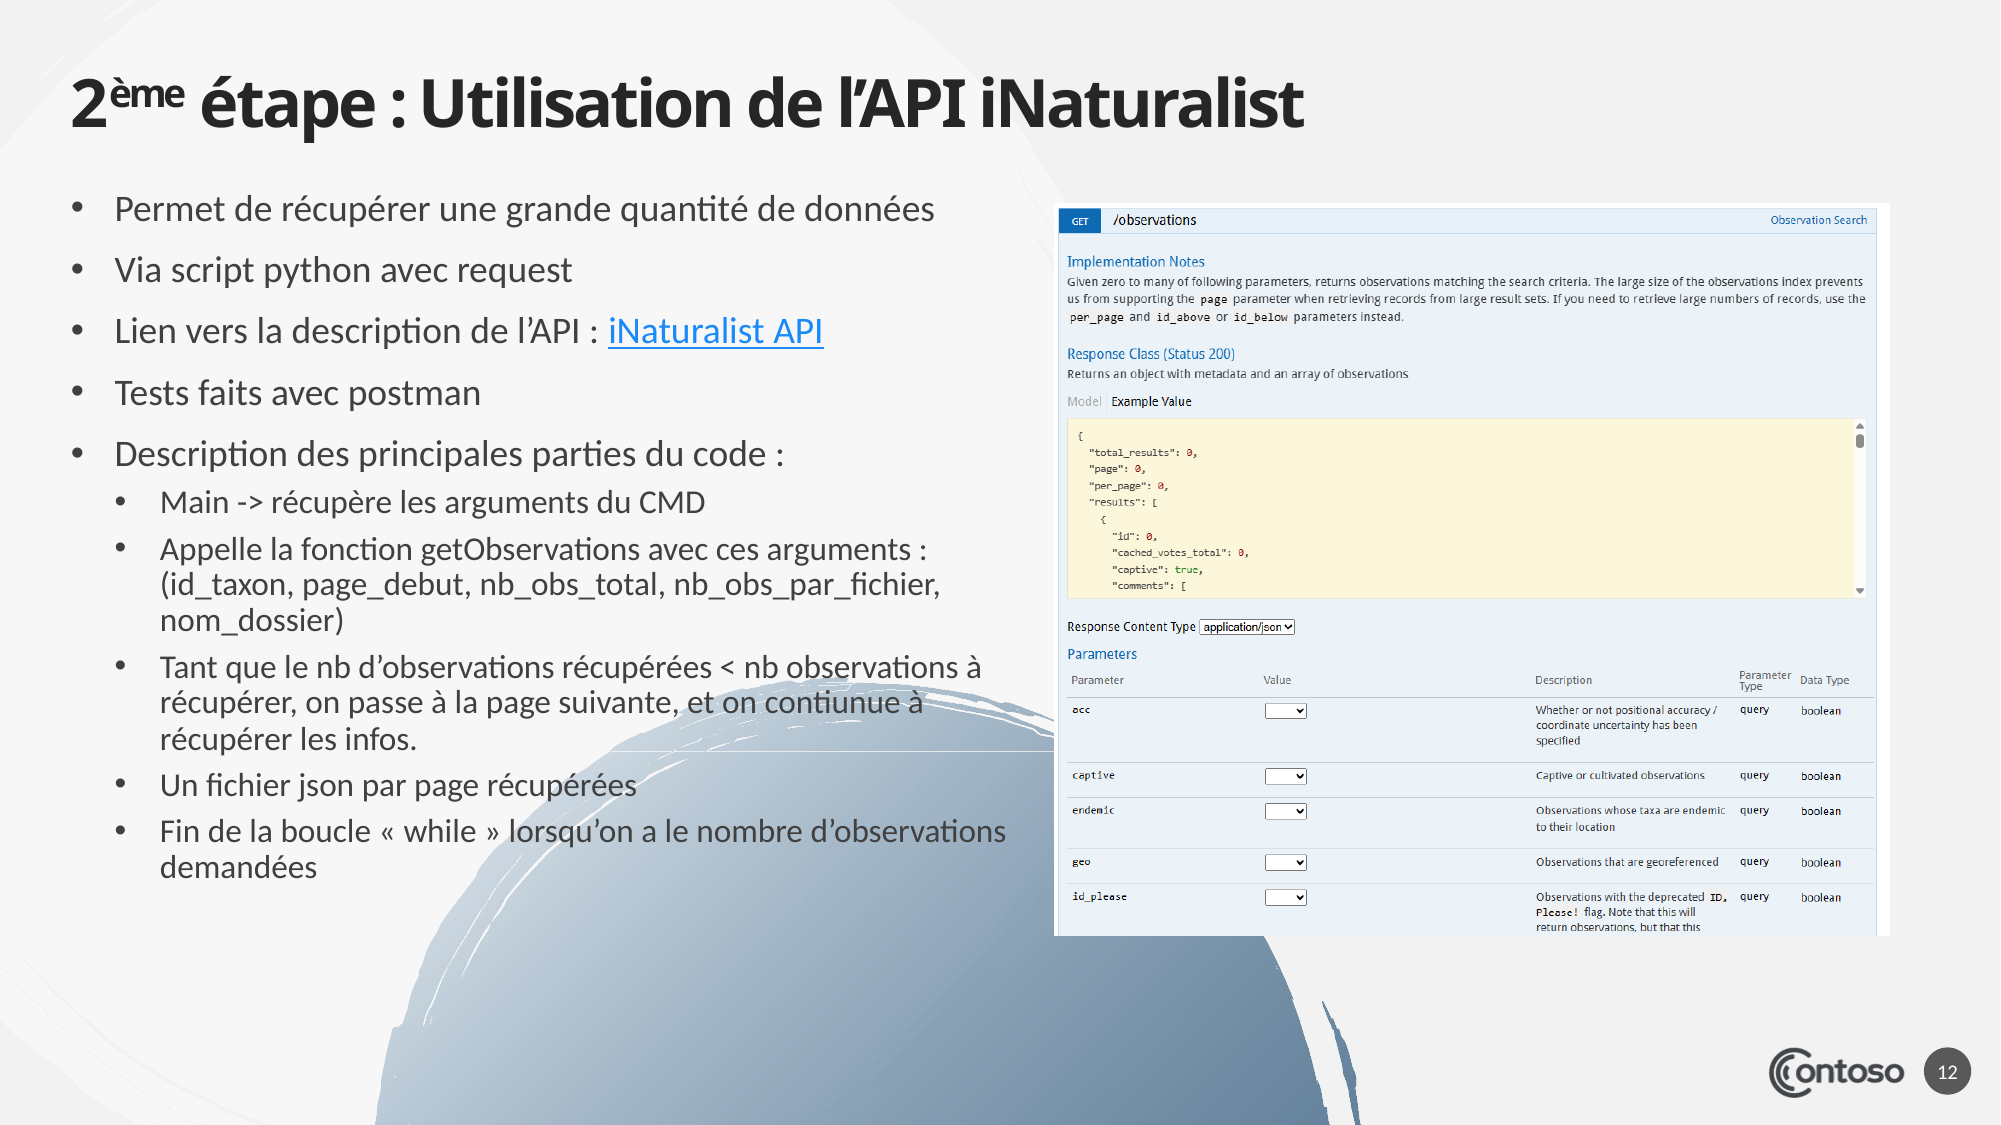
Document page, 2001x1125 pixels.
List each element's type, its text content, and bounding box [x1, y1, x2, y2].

slide_number 12 [1923, 1047, 1972, 1095]
list Permet de récupérer une grande quantité de données Via script python avec request Lien vers la description de l’API : iNaturalist API Tests faits avec postman Description des principales parties du code : Main -> récupère les arguments du CMD Appelle la fonction getObservations avec ces arguments : (id_taxon, page_debut, nb_obs_total, nb_obs_par_fichier, nom_dossier) Tant que le nb d’observations récupérées < nb observations à récupérer, on passe à la page suivante, et on contiunue à récupérer les infos. Un fichier json par page récupérées Fin de la boucle « while » lorsqu’on a le nombre d’observations demandées [70, 188, 1055, 1016]
title 2ème étape : Utilisation de l’API iNaturalist [70, 70, 1930, 142]
picture [1054, 203, 1890, 936]
